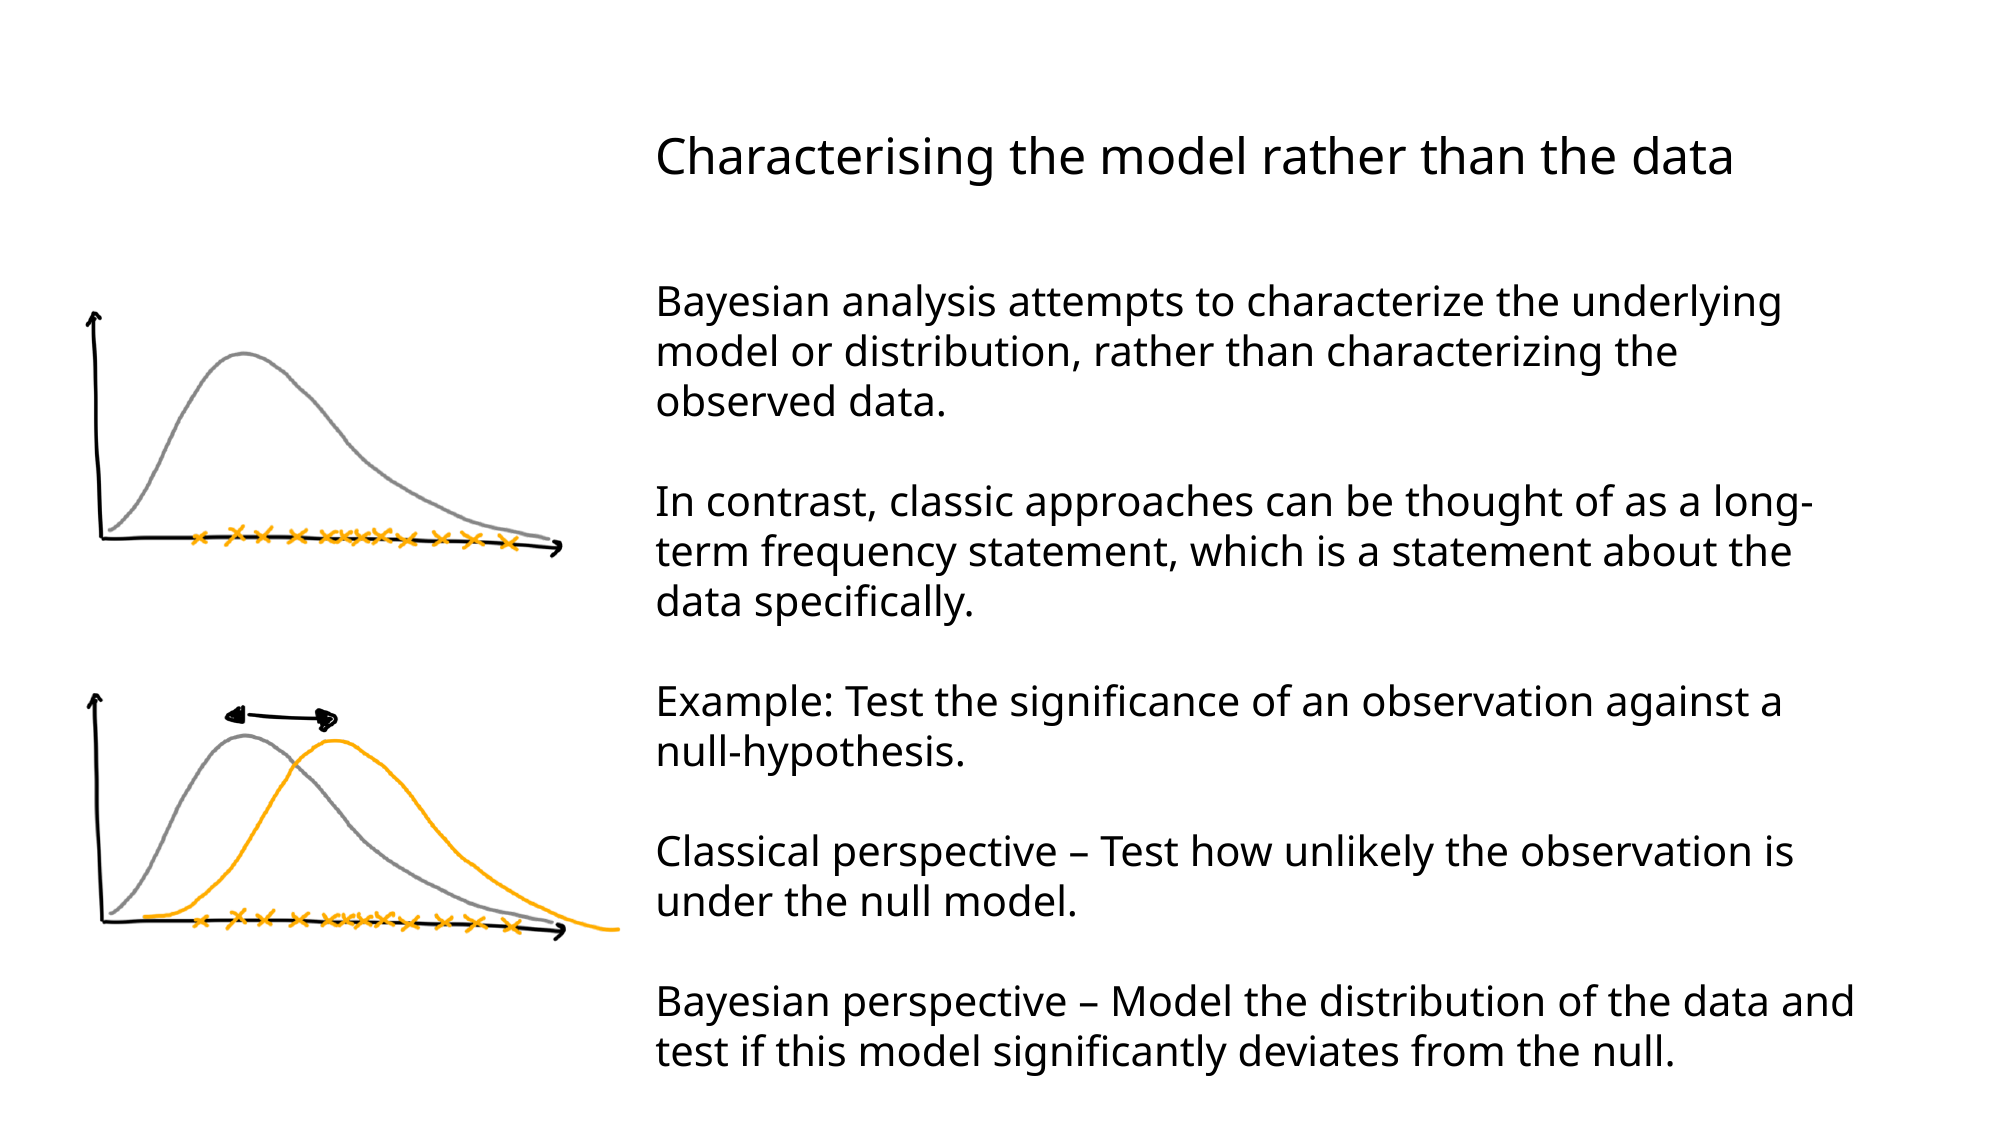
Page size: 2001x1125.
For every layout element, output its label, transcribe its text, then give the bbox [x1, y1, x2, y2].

picture [0, 629, 648, 980]
text_box Characterising the model rather than the data [640, 116, 1932, 192]
picture [25, 306, 615, 575]
text_box Bayesian analysis attempts to characterize the underlying model or distribution, rather than characterizing the observed data. In contrast, classic approaches can be thought of as a long-term frequency statement, which is a statement about the data specifically. Example: Test the significance of an observation against a null-hypothesis. Classical perspective – Test how unlikely the observation is under the null model. Bayesian perspective – Model the distribution of the data and test if this model significantly deviates from the null. [640, 267, 1880, 1083]
